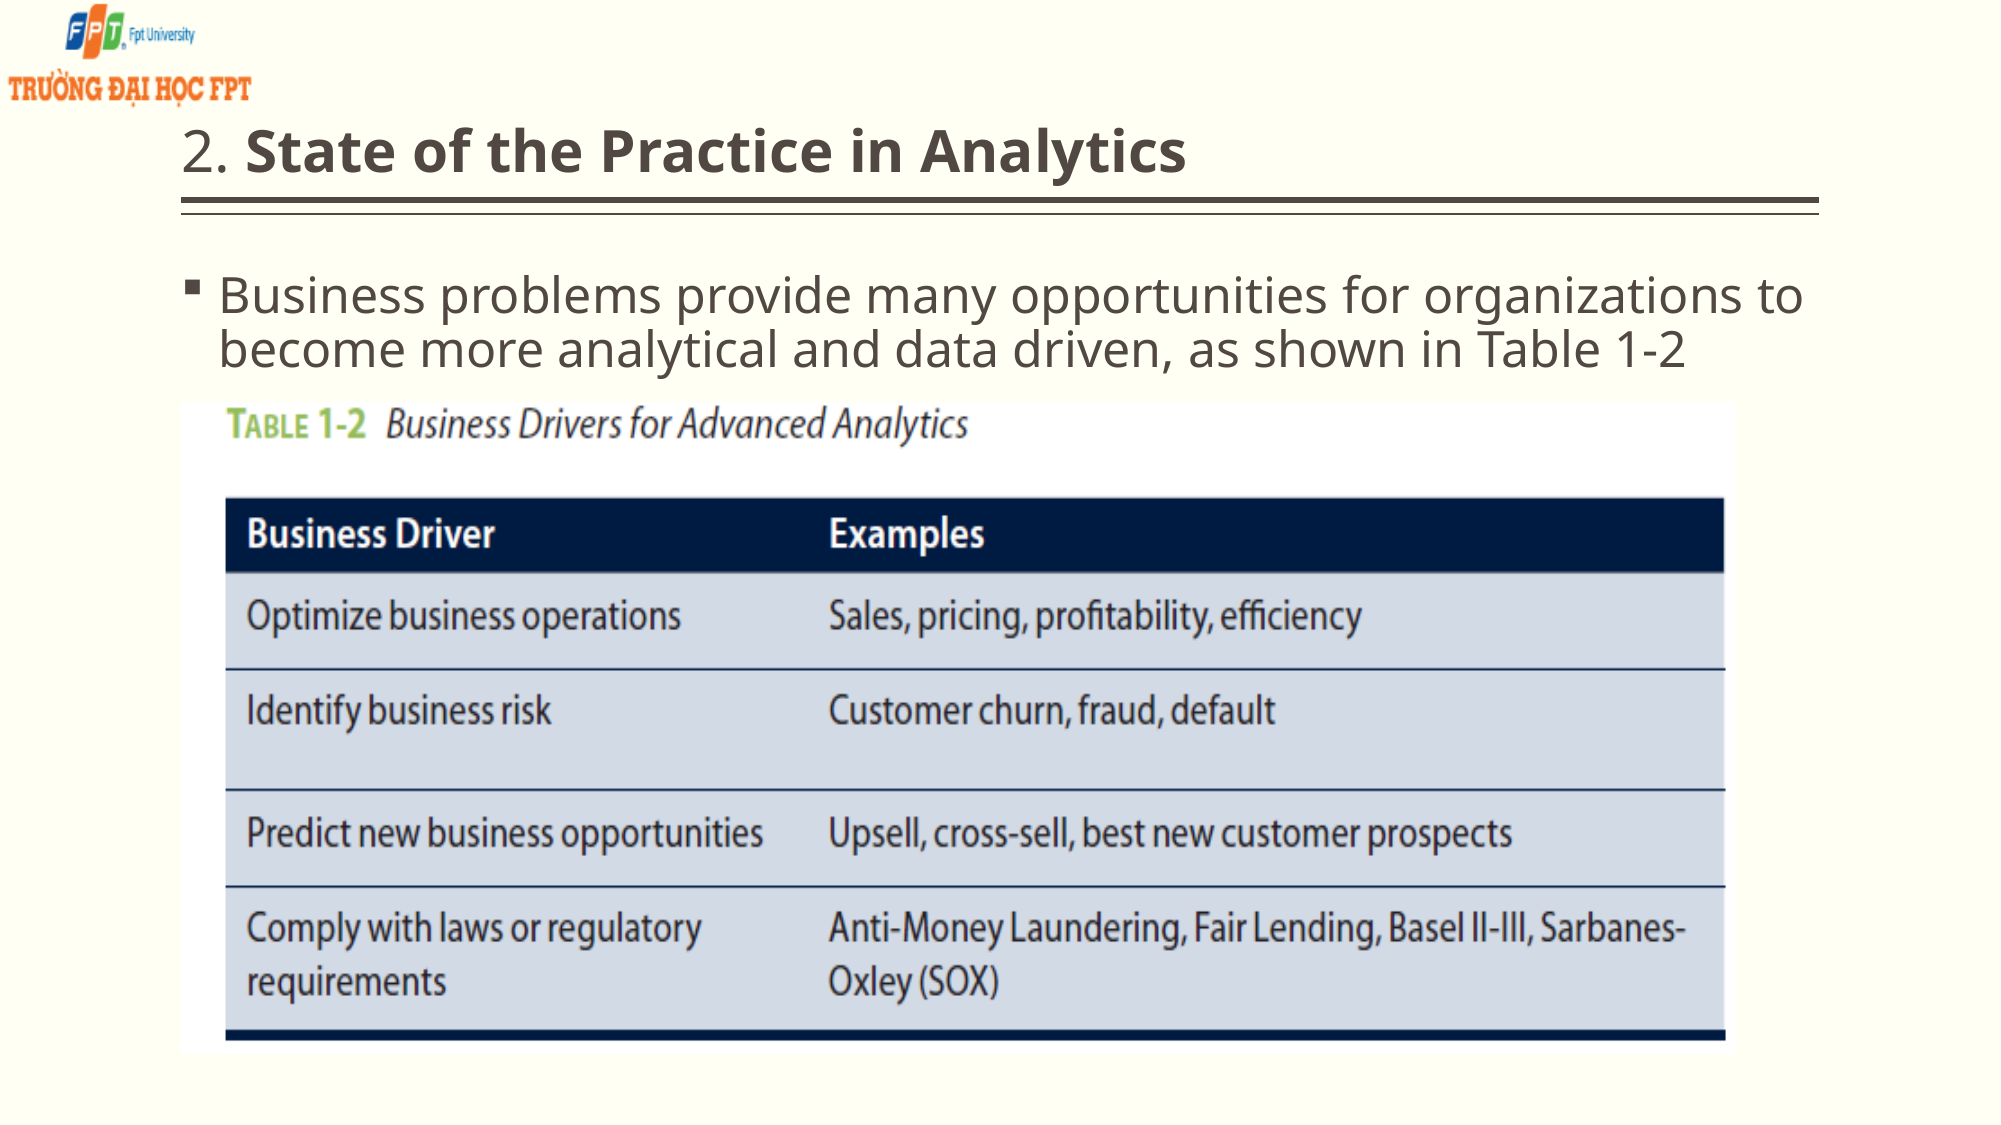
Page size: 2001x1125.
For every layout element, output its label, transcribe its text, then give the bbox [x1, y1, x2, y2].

title 2. State of the Practice in Analytics [181, 12, 1819, 193]
list Business problems provide many opportunities for organizations to become more analytical and data driven, as shown in Table 1-2 [181, 262, 1819, 1013]
picture [181, 402, 1735, 1054]
picture [0, 0, 272, 121]
